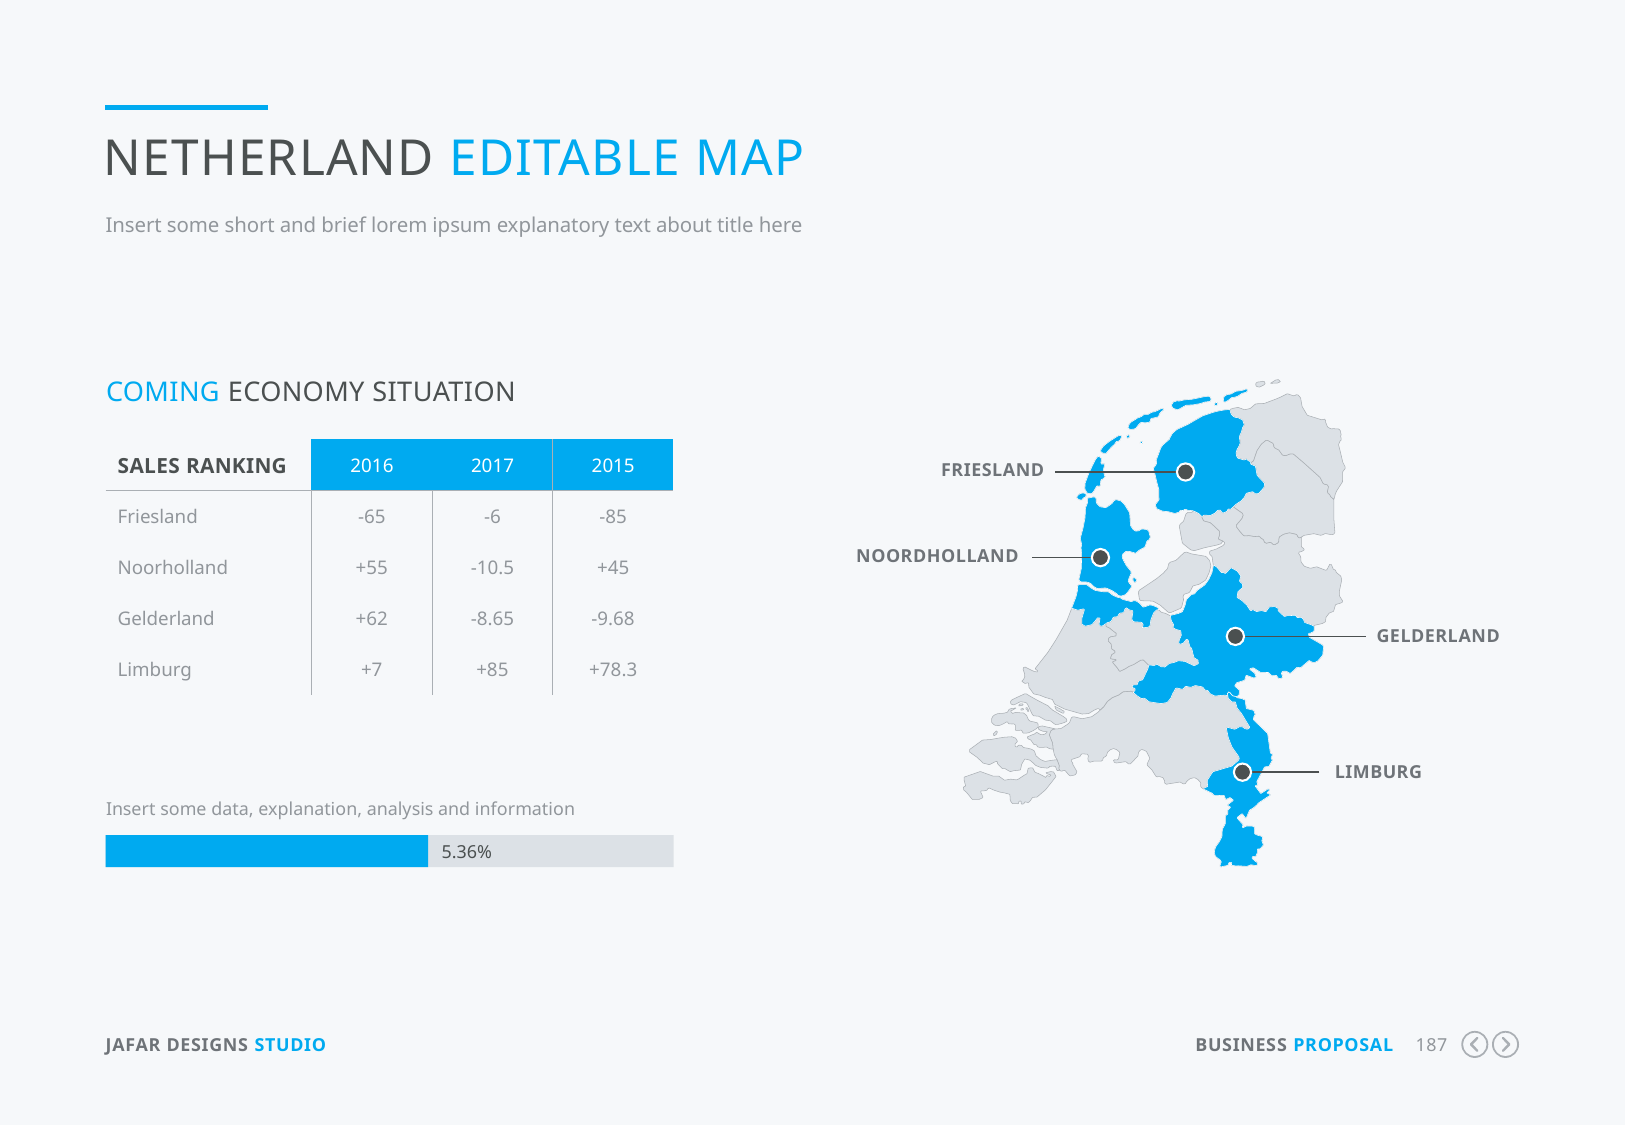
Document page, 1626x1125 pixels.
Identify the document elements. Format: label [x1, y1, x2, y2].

table_cell [106, 491, 311, 695]
text_box [106, 374, 674, 407]
table_header [106, 439, 552, 490]
table_cell [553, 491, 673, 695]
text_box [105, 835, 674, 868]
text_box [835, 379, 1478, 868]
text_box [106, 791, 674, 820]
table_cell [433, 491, 552, 695]
text_box [1376, 624, 1519, 647]
table_cell [312, 491, 432, 695]
list [103, 125, 1518, 188]
table_header [553, 439, 673, 490]
list [105, 209, 1519, 241]
